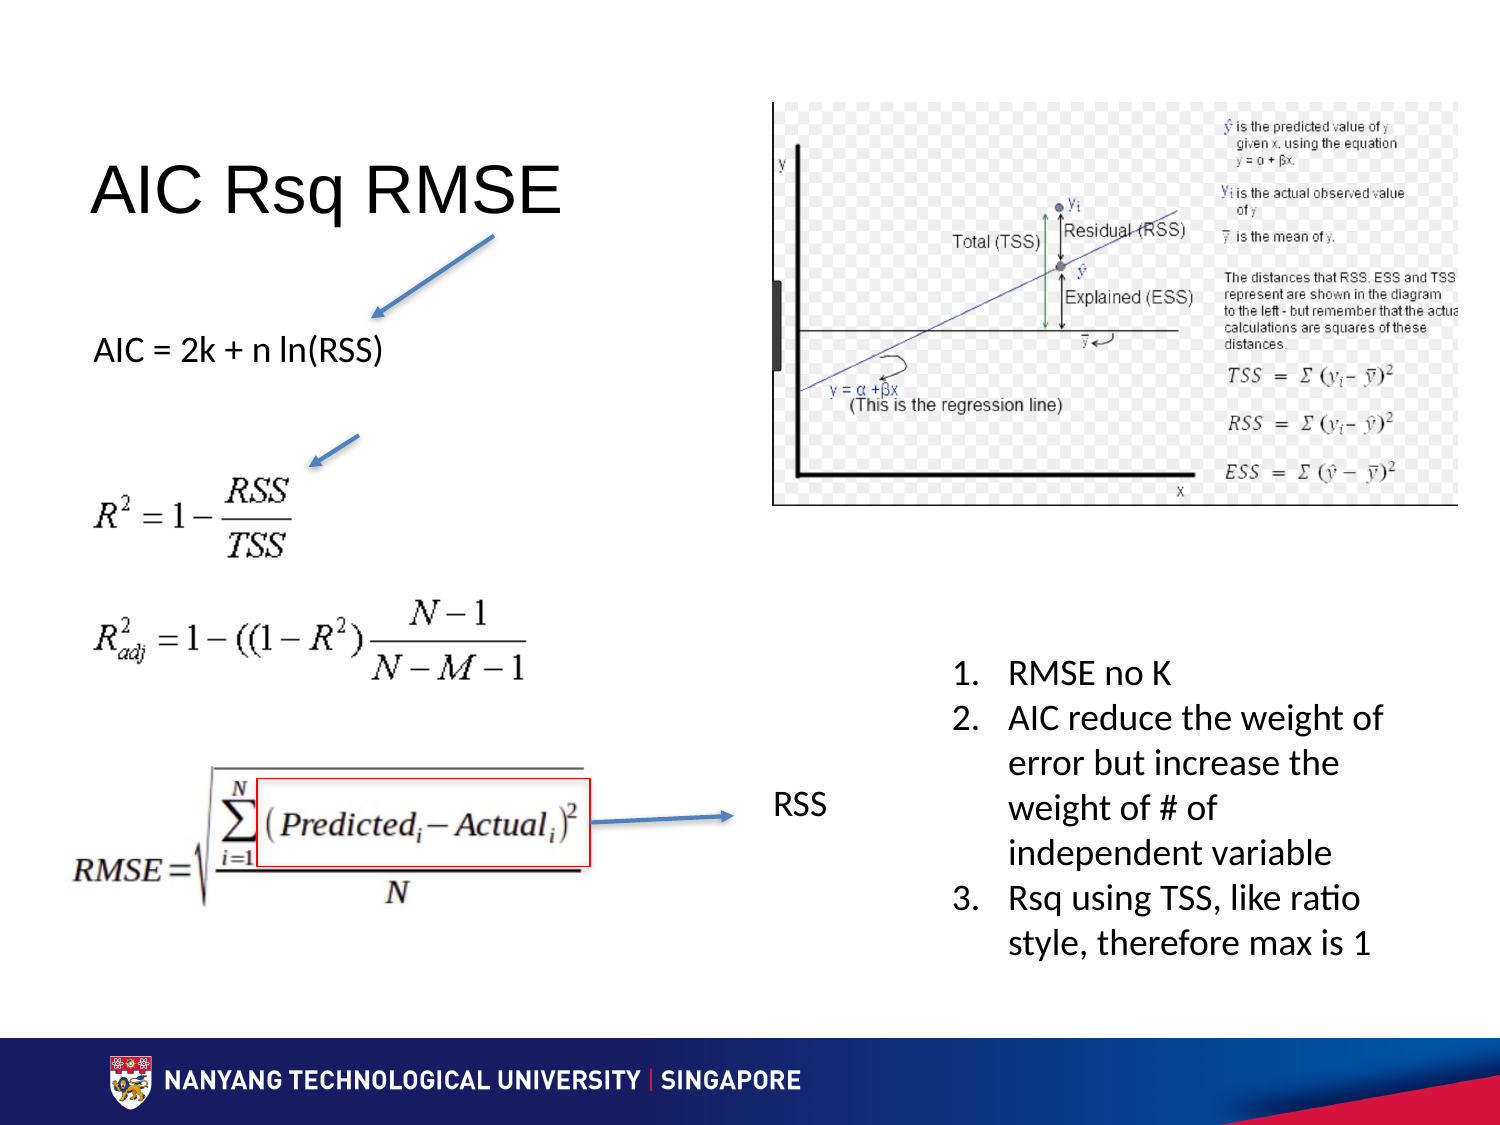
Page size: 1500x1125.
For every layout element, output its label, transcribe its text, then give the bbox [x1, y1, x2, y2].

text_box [370, 235, 495, 319]
picture [772, 102, 1458, 506]
title AIC Rsq RMSE [75, 92, 1425, 280]
text_box AIC = 2k + n ln(RSS) [78, 317, 417, 378]
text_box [589, 815, 735, 823]
picture [0, 1038, 1500, 1125]
picture [39, 746, 628, 944]
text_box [308, 434, 360, 468]
picture [77, 466, 540, 694]
text_box RSS [758, 772, 843, 832]
text_box RMSE no K AIC reduce the weight of error but increase the weight of # of independent variable Rsq using TSS, like ratio style, therefore max is 1 [937, 640, 1422, 971]
